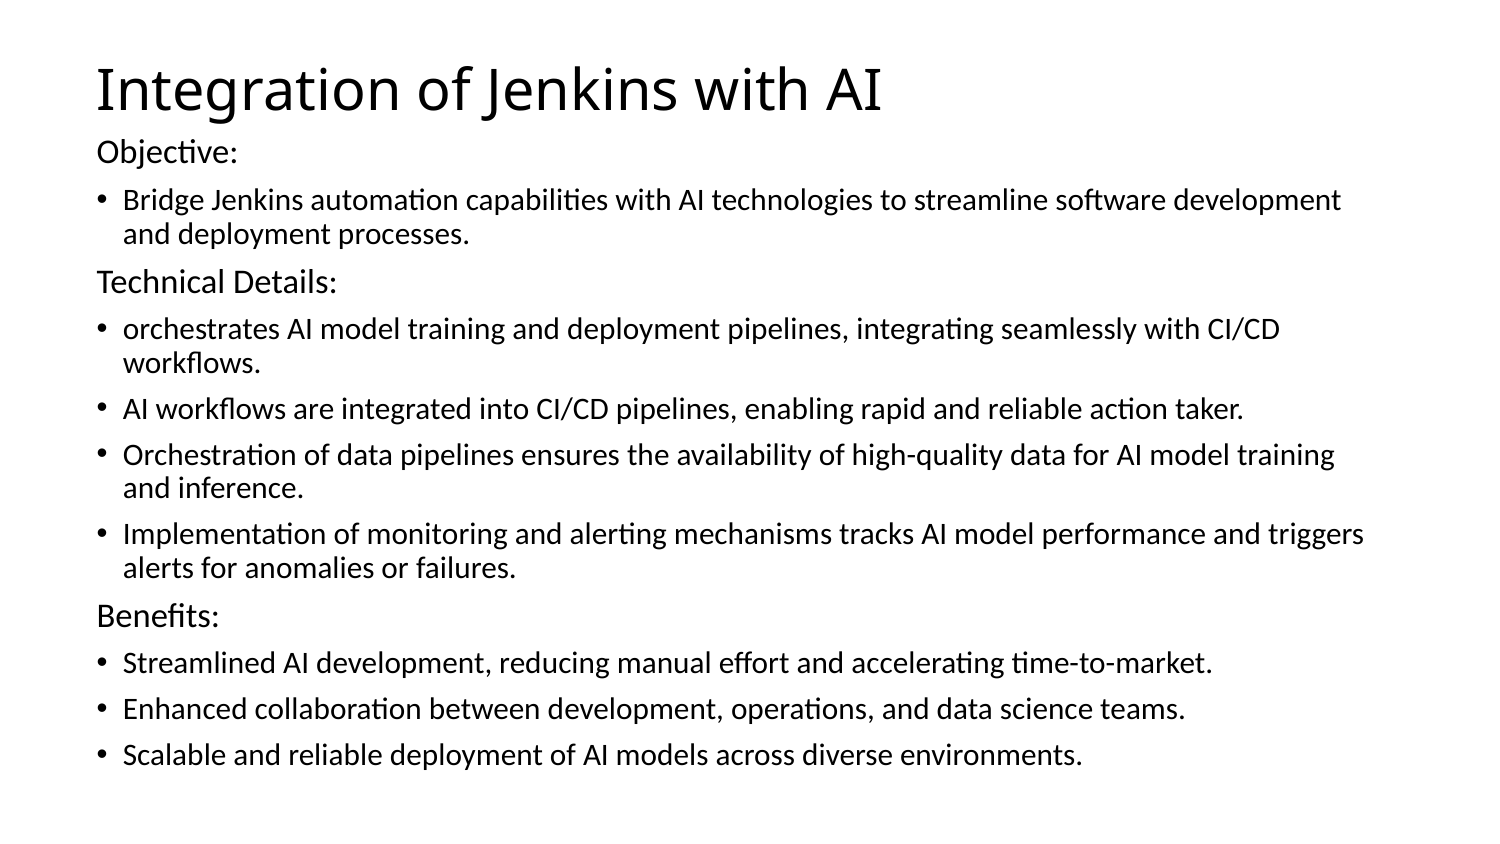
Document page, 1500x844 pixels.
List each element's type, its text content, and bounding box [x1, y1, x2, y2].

list Integration of Jenkins with AI Objective: Bridge Jenkins automation capabilities with AI technologies to streamline software development and deployment processes. Technical Details: orchestrates AI model training and deployment pipelines, integrating seamlessly with CI/CD workflows. AI workflows are integrated into CI/CD pipelines, enabling rapid and reliable action taker. Orchestration of data pipelines ensures the availability of high-quality data for AI model training and inference. Implementation of monitoring and alerting mechanisms tracks AI model performance and triggers alerts for anomalies or failures. Benefits: Streamlined AI development, reducing manual effort and accelerating time-to-market. Enhanced collaboration between development, operations, and data science teams. Scalable and reliable deployment of AI models across diverse environments. [81, 45, 1397, 788]
